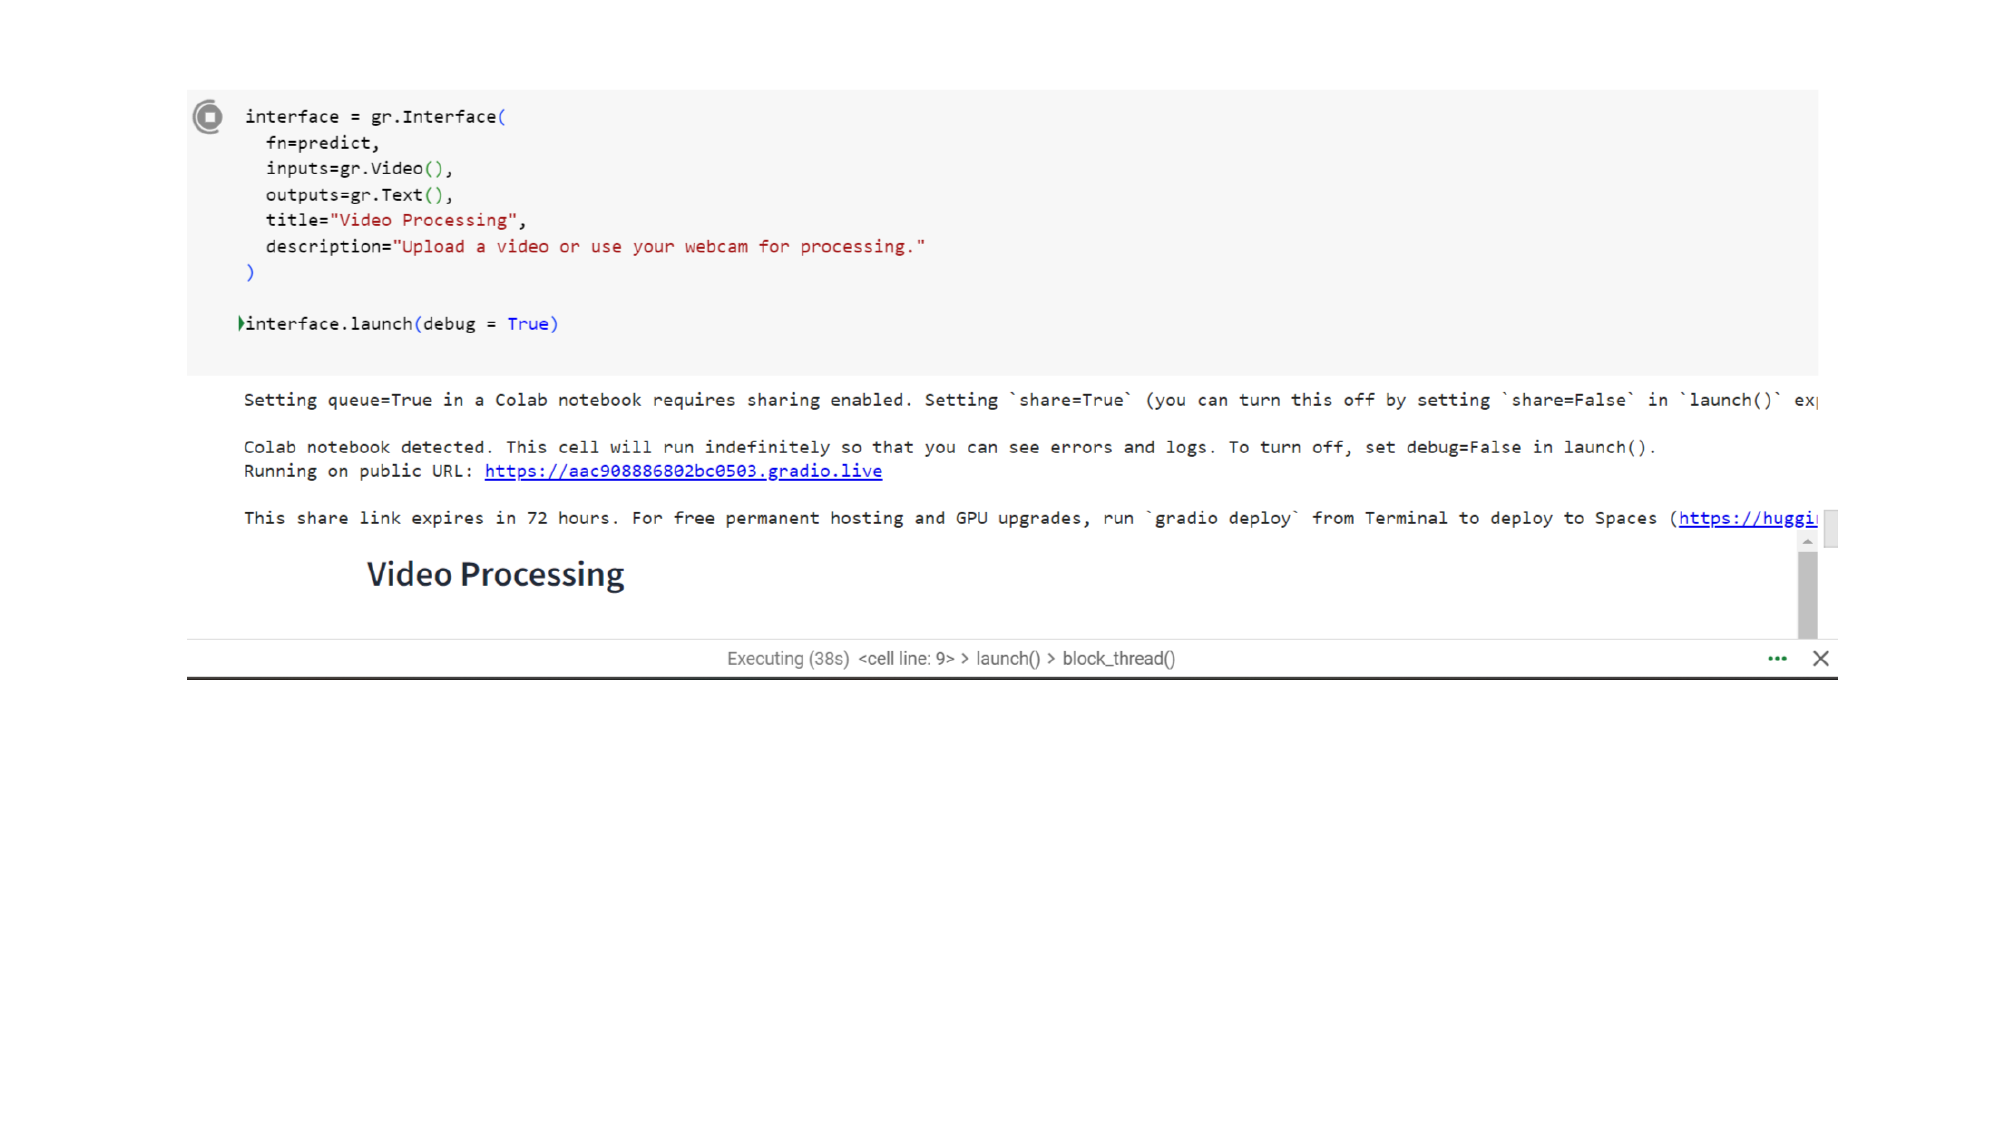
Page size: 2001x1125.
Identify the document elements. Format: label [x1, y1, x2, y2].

picture [187, 74, 1838, 680]
